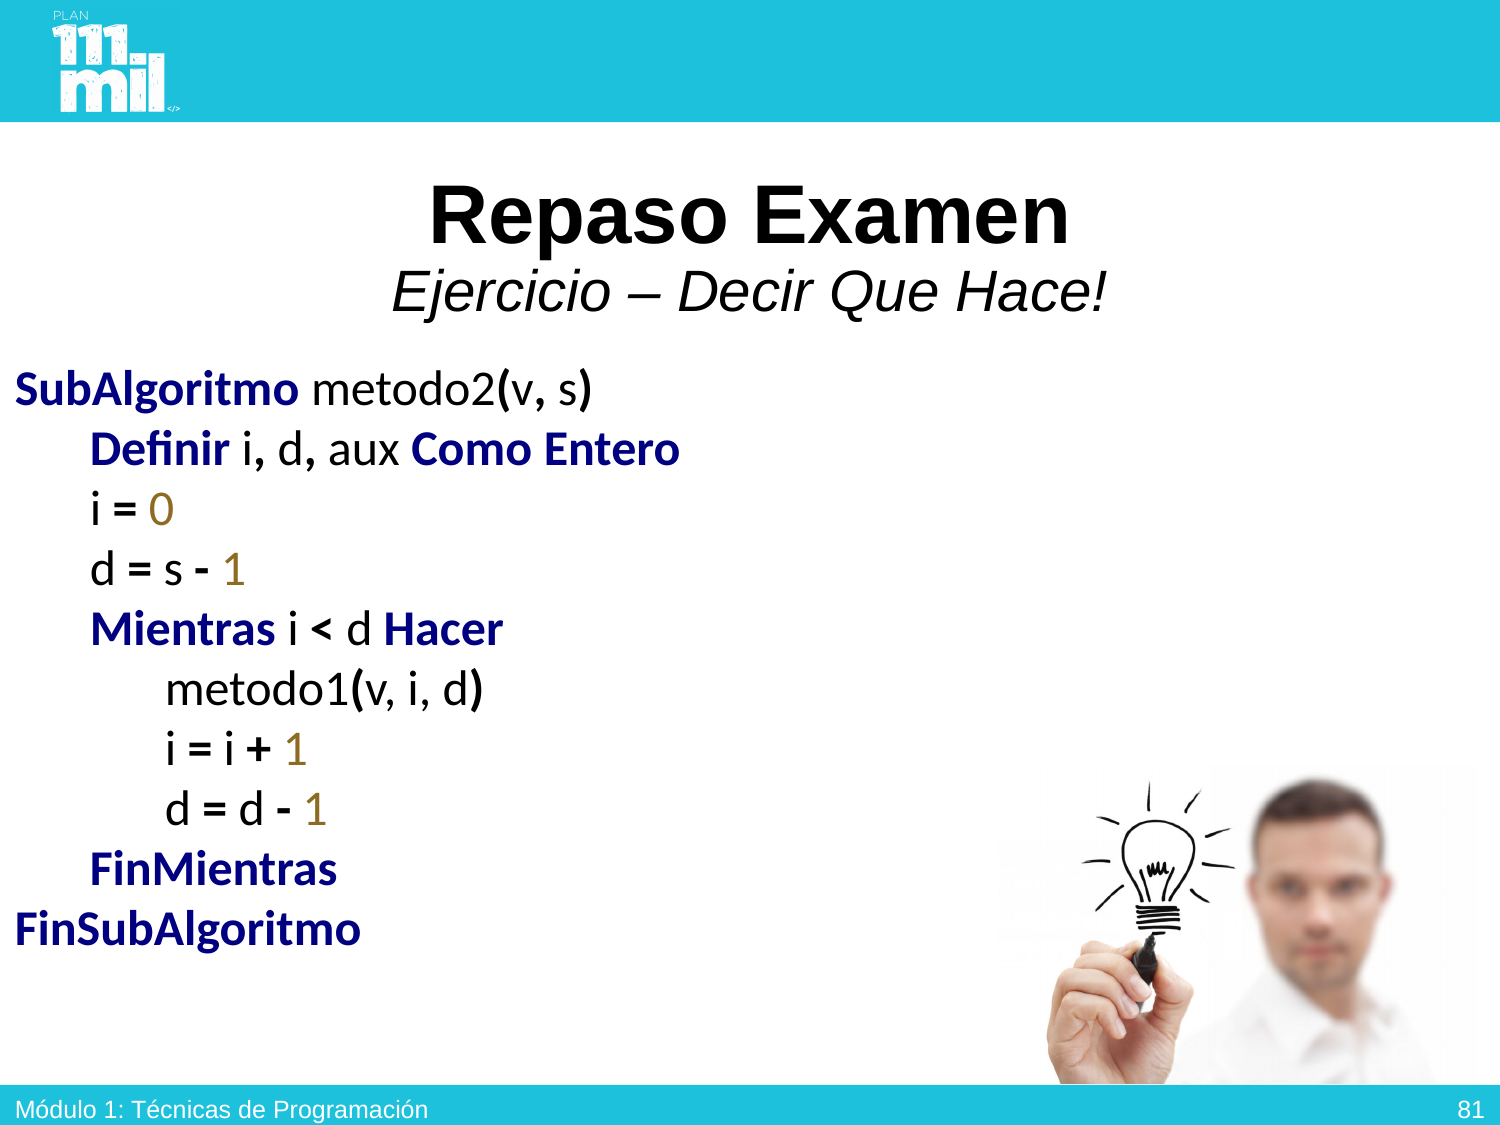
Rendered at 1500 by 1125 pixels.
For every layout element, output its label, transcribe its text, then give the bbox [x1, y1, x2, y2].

slide_number 80 [1162, 1078, 1500, 1125]
title Repaso Examen Ejercicio – Decir Que Hace! [103, 147, 1397, 348]
picture [998, 765, 1476, 1084]
text_box SubAlgoritmo metodo2(v, s) Definir i, d, aux Como Entero i = 0 d = s - 1 Mientras i < d Hacer metodo1(v, i, d) i = i + 1 d = d - 1 FinMientras FinSubAlgoritmo [0, 347, 711, 963]
footer Módulo 1: Técnicas de Programación [0, 1078, 507, 1125]
